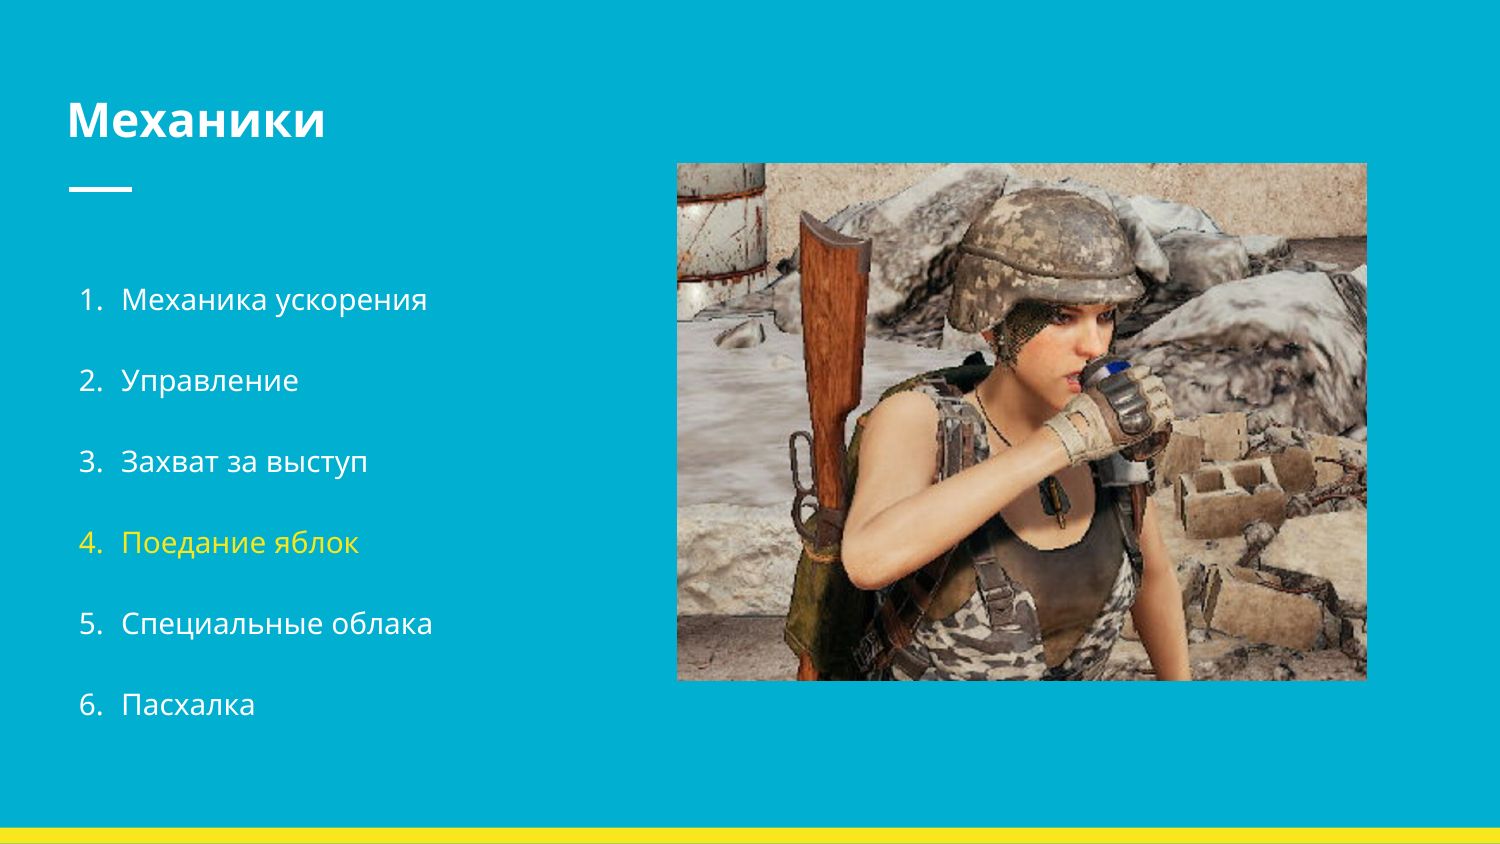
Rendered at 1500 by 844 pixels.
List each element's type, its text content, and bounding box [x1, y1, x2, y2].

list Механика ускорения Управление Захват за выступ Поедание яблок Специальные облака Пасхалка [51, 223, 1449, 741]
picture [677, 163, 1368, 681]
title Механики [51, 61, 1449, 167]
